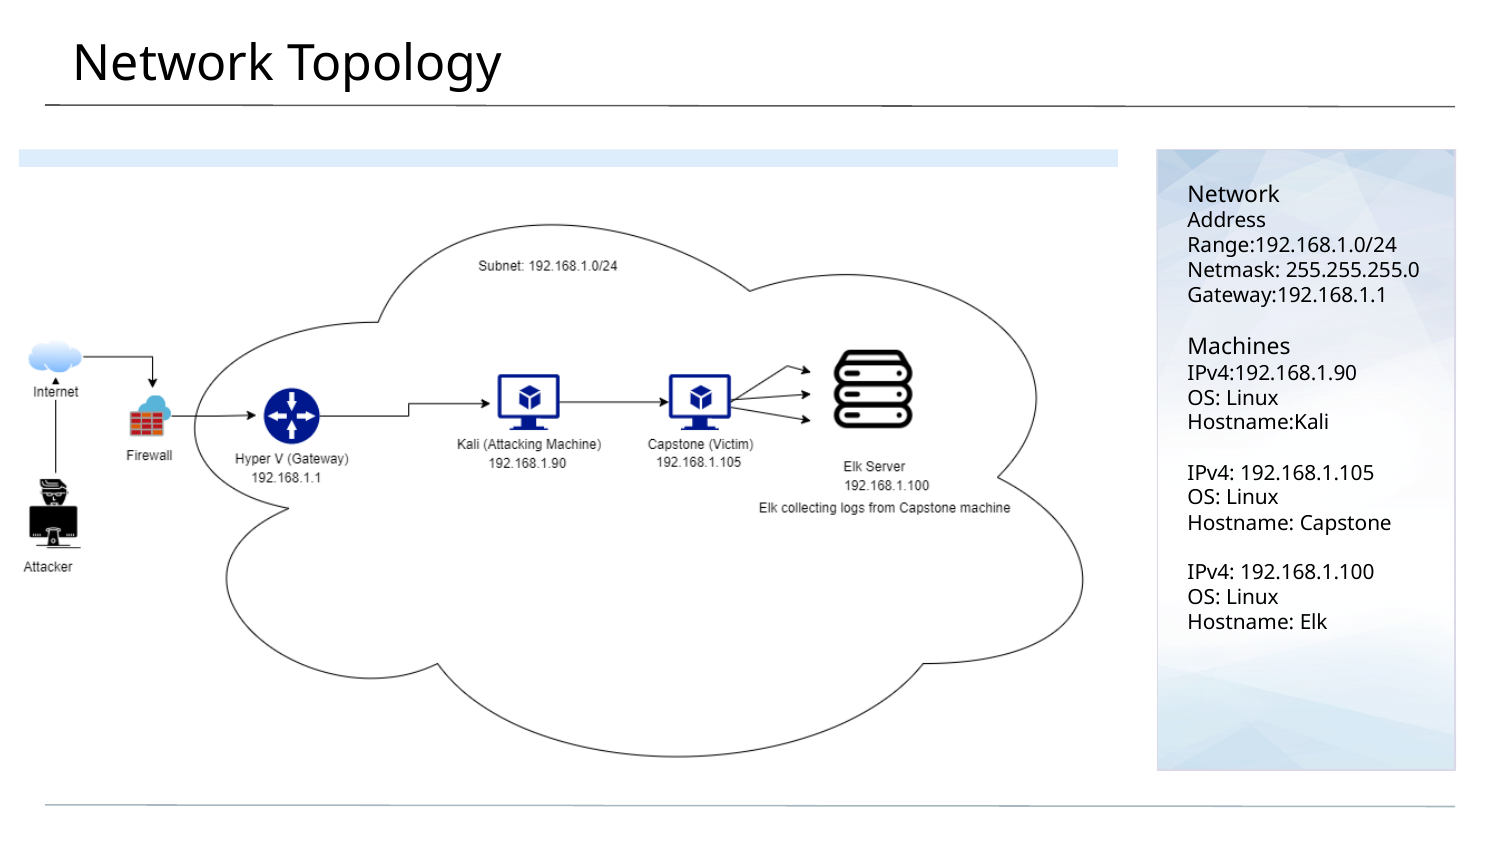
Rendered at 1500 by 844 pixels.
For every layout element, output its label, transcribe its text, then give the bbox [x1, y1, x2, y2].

subtitle Network Address Range:192.168.1.0/24 Netmask: 255.255.255.0 Gateway:192.168.1.1 Machines IPv4:192.168.1.90 OS: Linux Hostname:Kali IPv4: 192.168.1.105 OS: Linux Hostname: Capstone IPv4: 192.168.1.100 OS: Linux Hostname: Elk [1157, 149, 1456, 771]
picture [14, 167, 1123, 789]
title Network Topology [0, 0, 1097, 88]
list [18, 149, 1118, 166]
